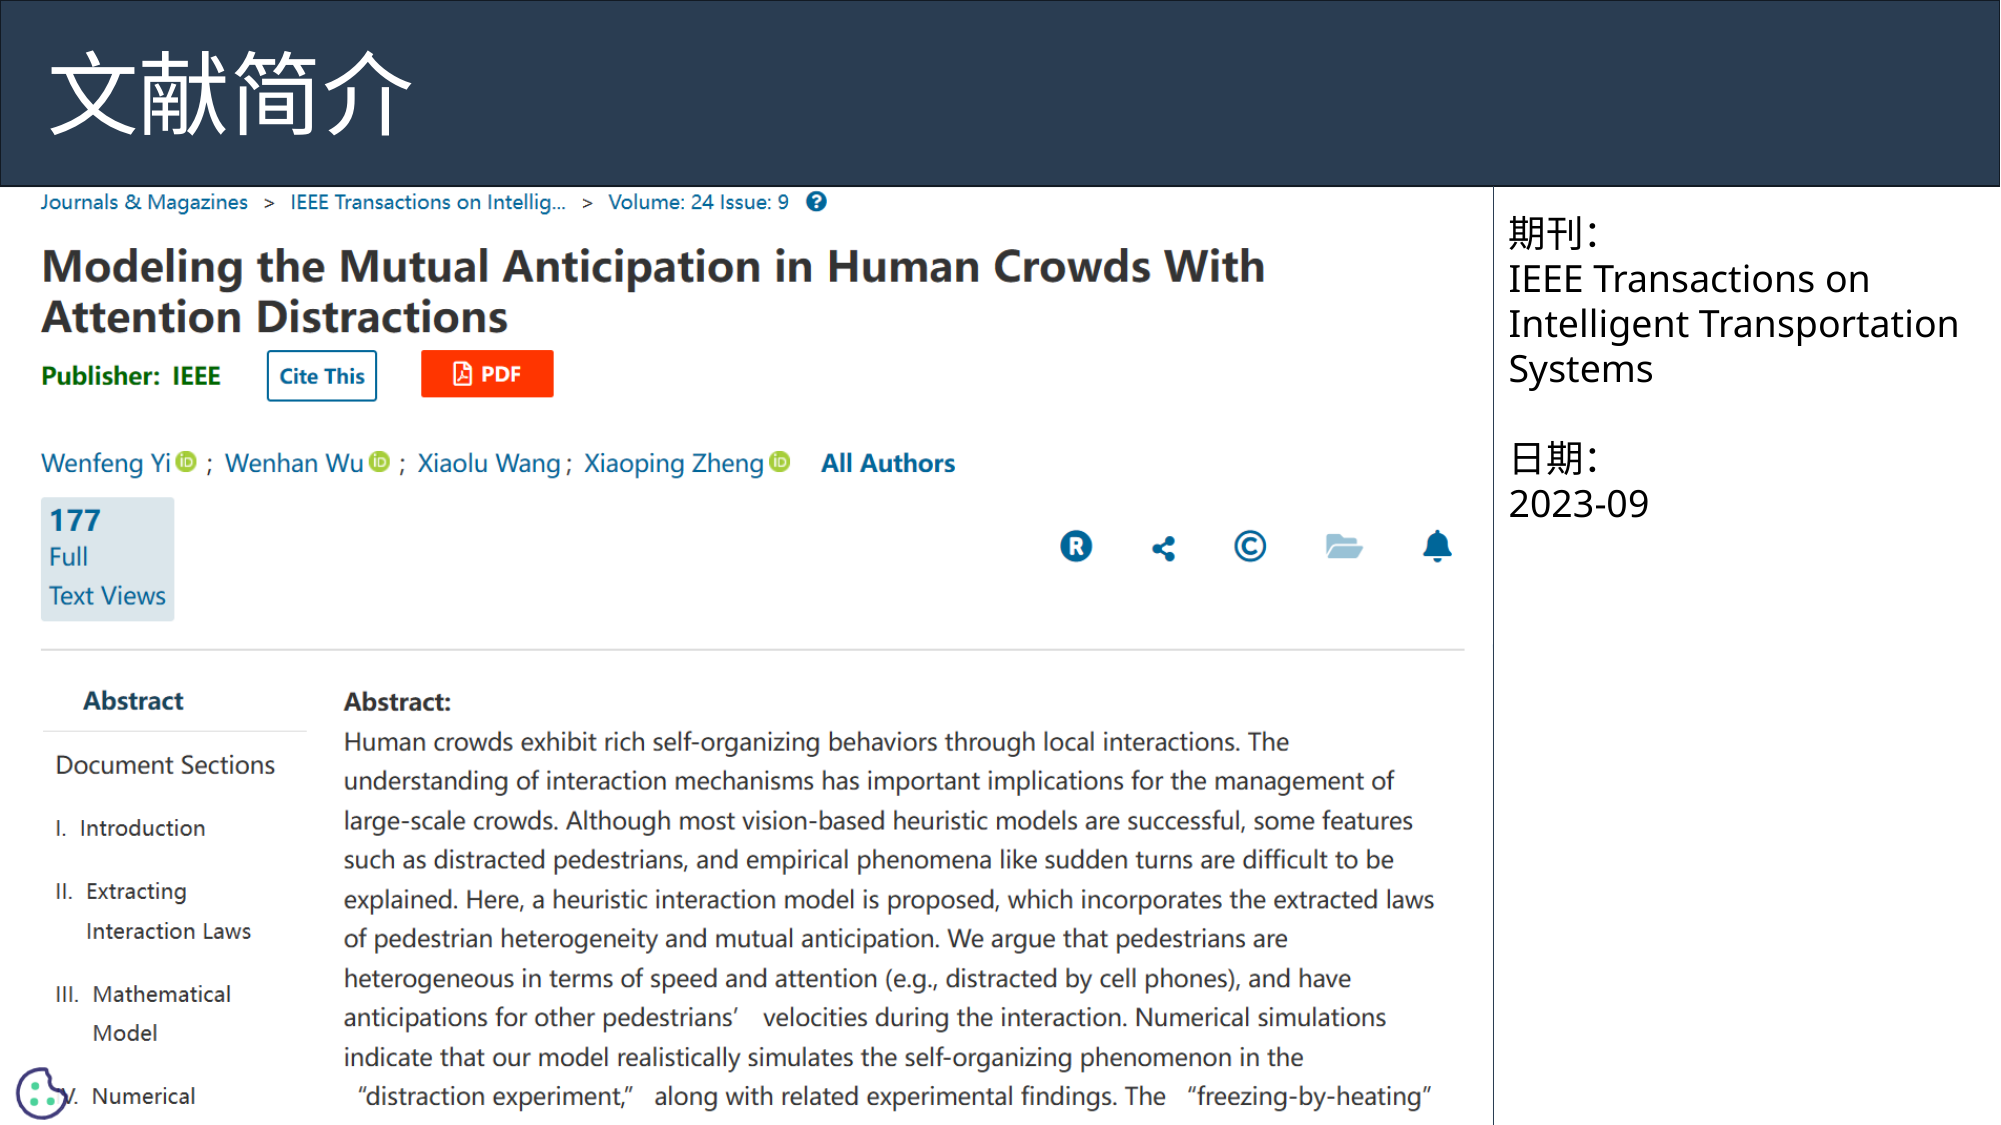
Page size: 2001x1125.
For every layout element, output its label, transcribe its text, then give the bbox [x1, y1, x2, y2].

picture [0, 185, 1493, 1125]
text_box 期刊： IEEE Transactions on Intelligent Transportation Systems 日期： 2023-09 [1494, 202, 1995, 533]
text_box [0, 0, 2000, 187]
text_box 文献简介 [32, 29, 430, 155]
